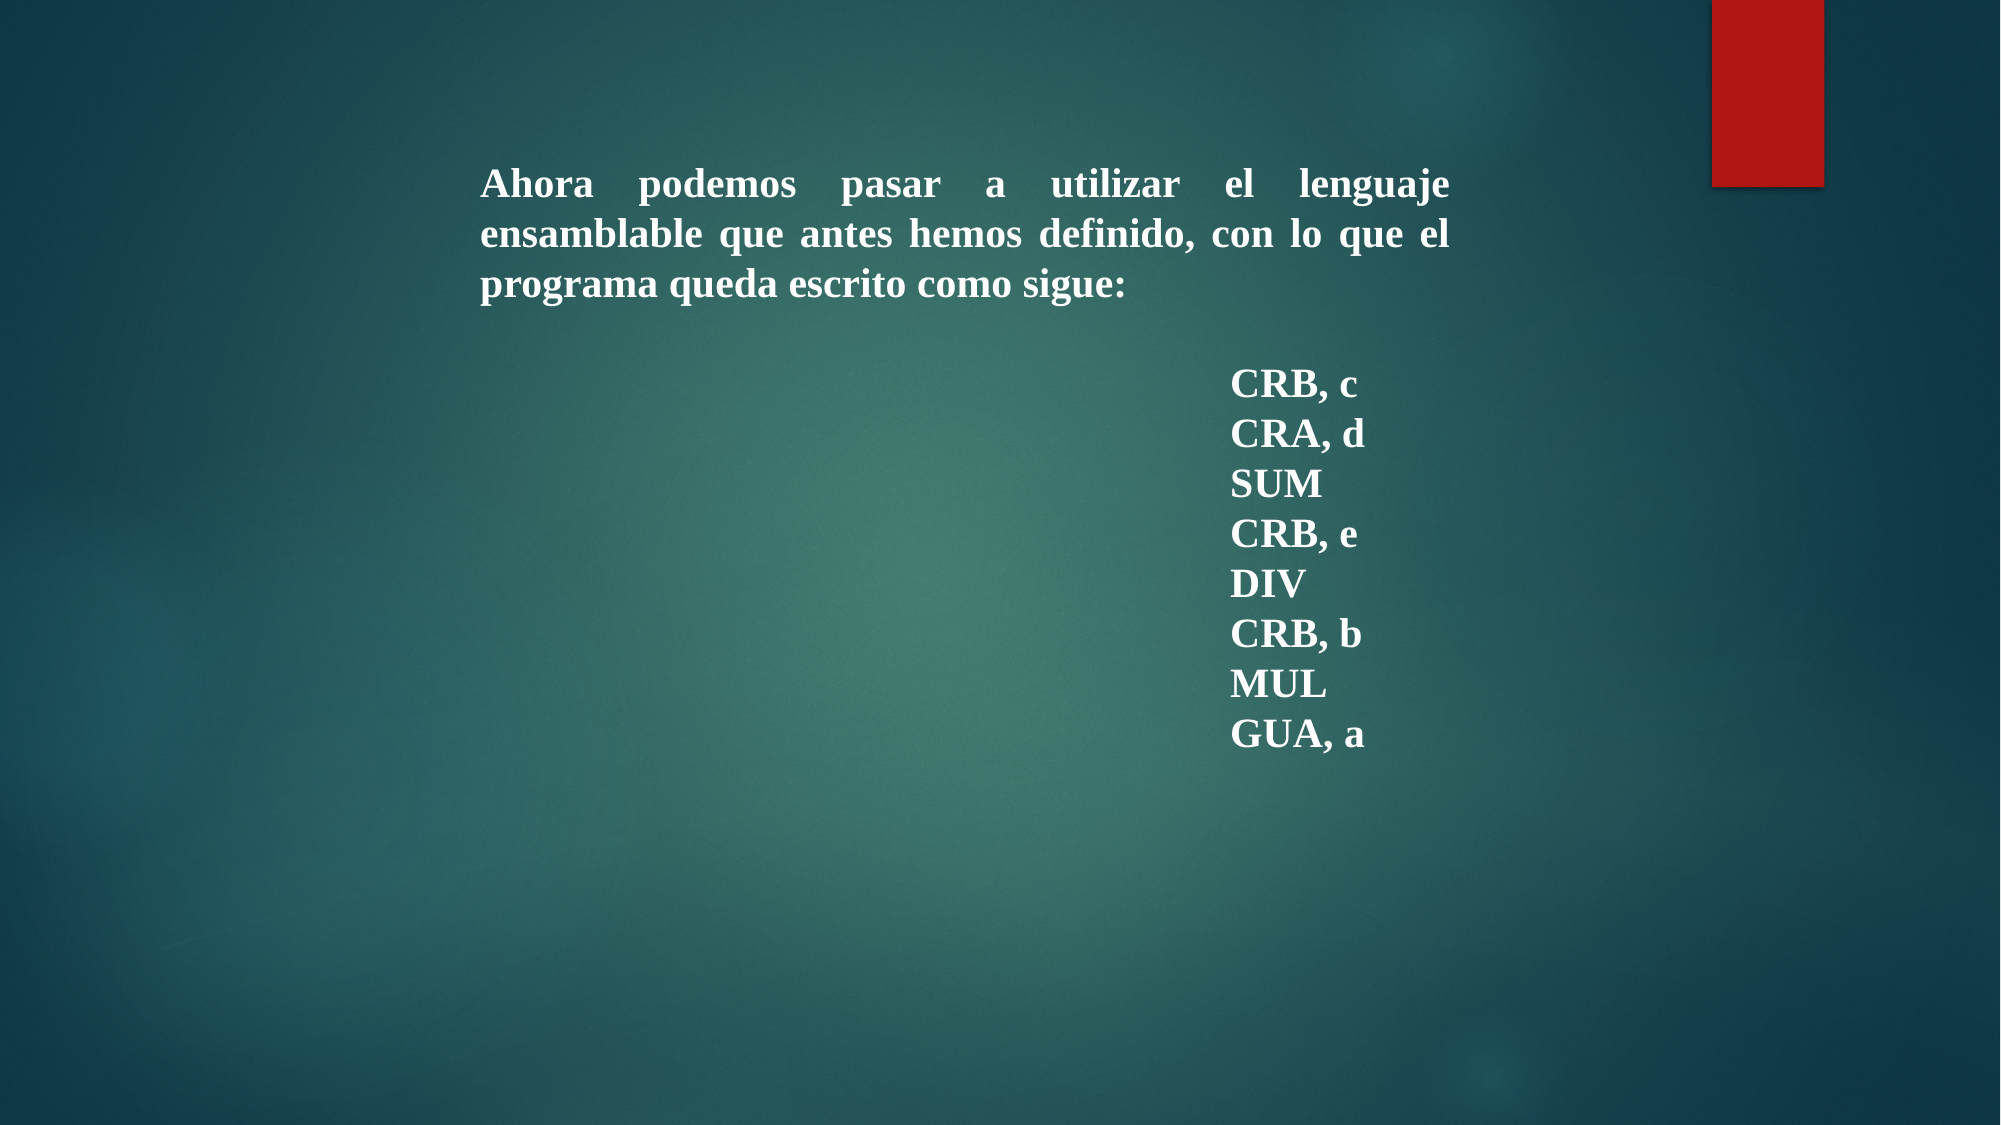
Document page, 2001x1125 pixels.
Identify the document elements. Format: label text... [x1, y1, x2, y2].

picture [0, 0, 2001, 1125]
text_box Ahora podemos pasar a utilizar el lenguaje ensamblable que antes hemos definido, con lo que el programa queda escrito como sigue: CRB, c CRA, d SUM CRB, e DIV CRB, b MUL GUA, a [465, 148, 1466, 764]
